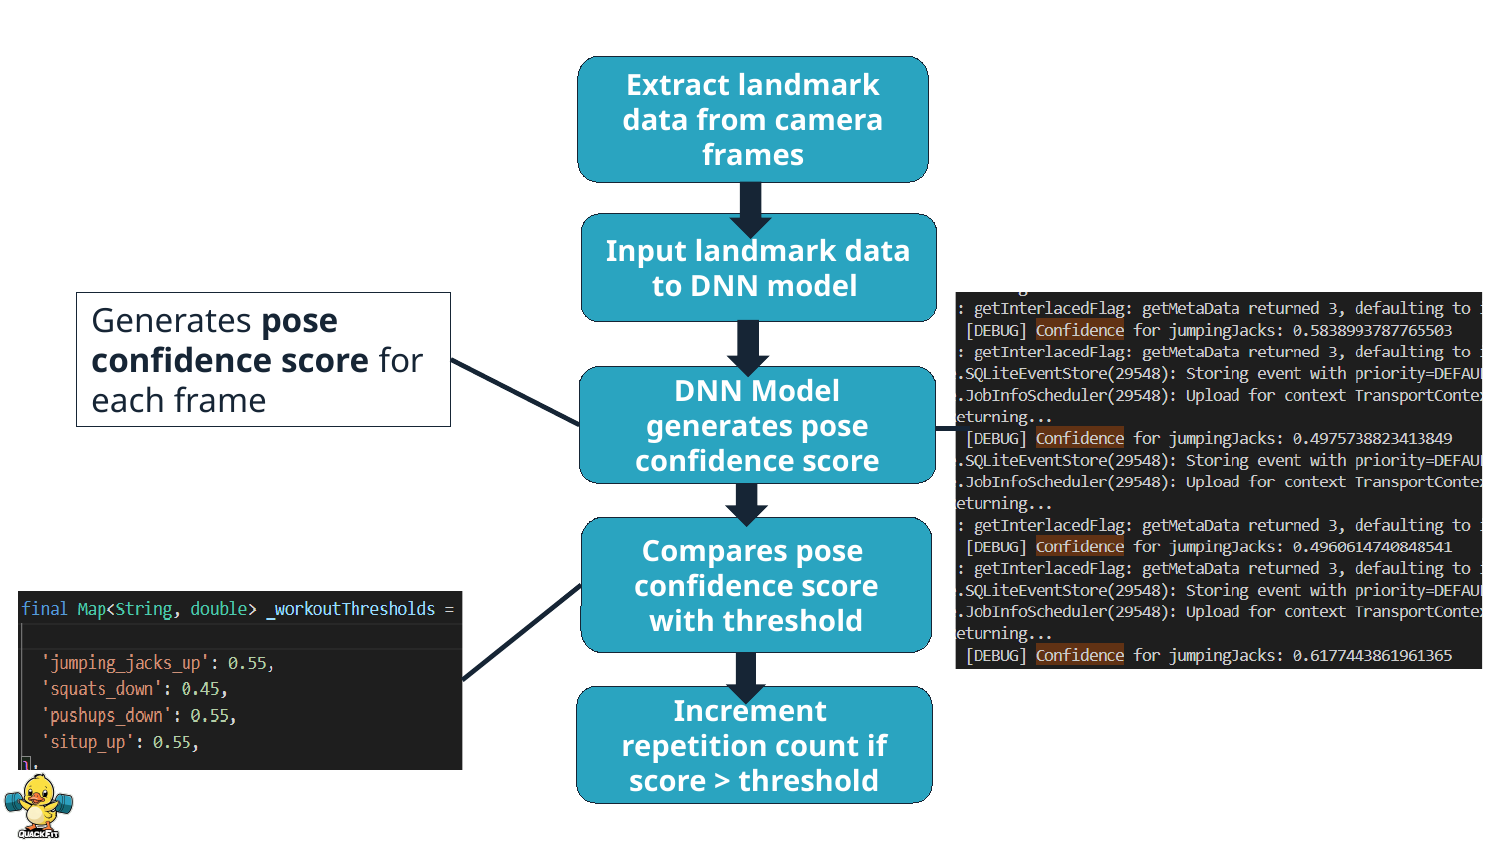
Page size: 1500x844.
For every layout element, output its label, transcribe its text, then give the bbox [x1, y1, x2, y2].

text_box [450, 360, 580, 426]
text_box Generates pose confidence score for each frame [76, 292, 451, 427]
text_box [462, 584, 582, 681]
text_box [724, 317, 772, 380]
text_box [723, 653, 768, 707]
picture [0, 590, 463, 844]
picture [955, 291, 1483, 669]
text_box Compares pose confidence score with threshold [581, 517, 932, 653]
text_box Extract landmark data from camera frames [577, 56, 929, 183]
text_box Input landmark data to DNN model [581, 213, 937, 322]
text_box Increment repetition count if score > threshold [576, 686, 933, 804]
text_box [727, 179, 774, 242]
text_box DNN Model generates pose confidence score [579, 366, 936, 484]
text_box [723, 484, 771, 530]
